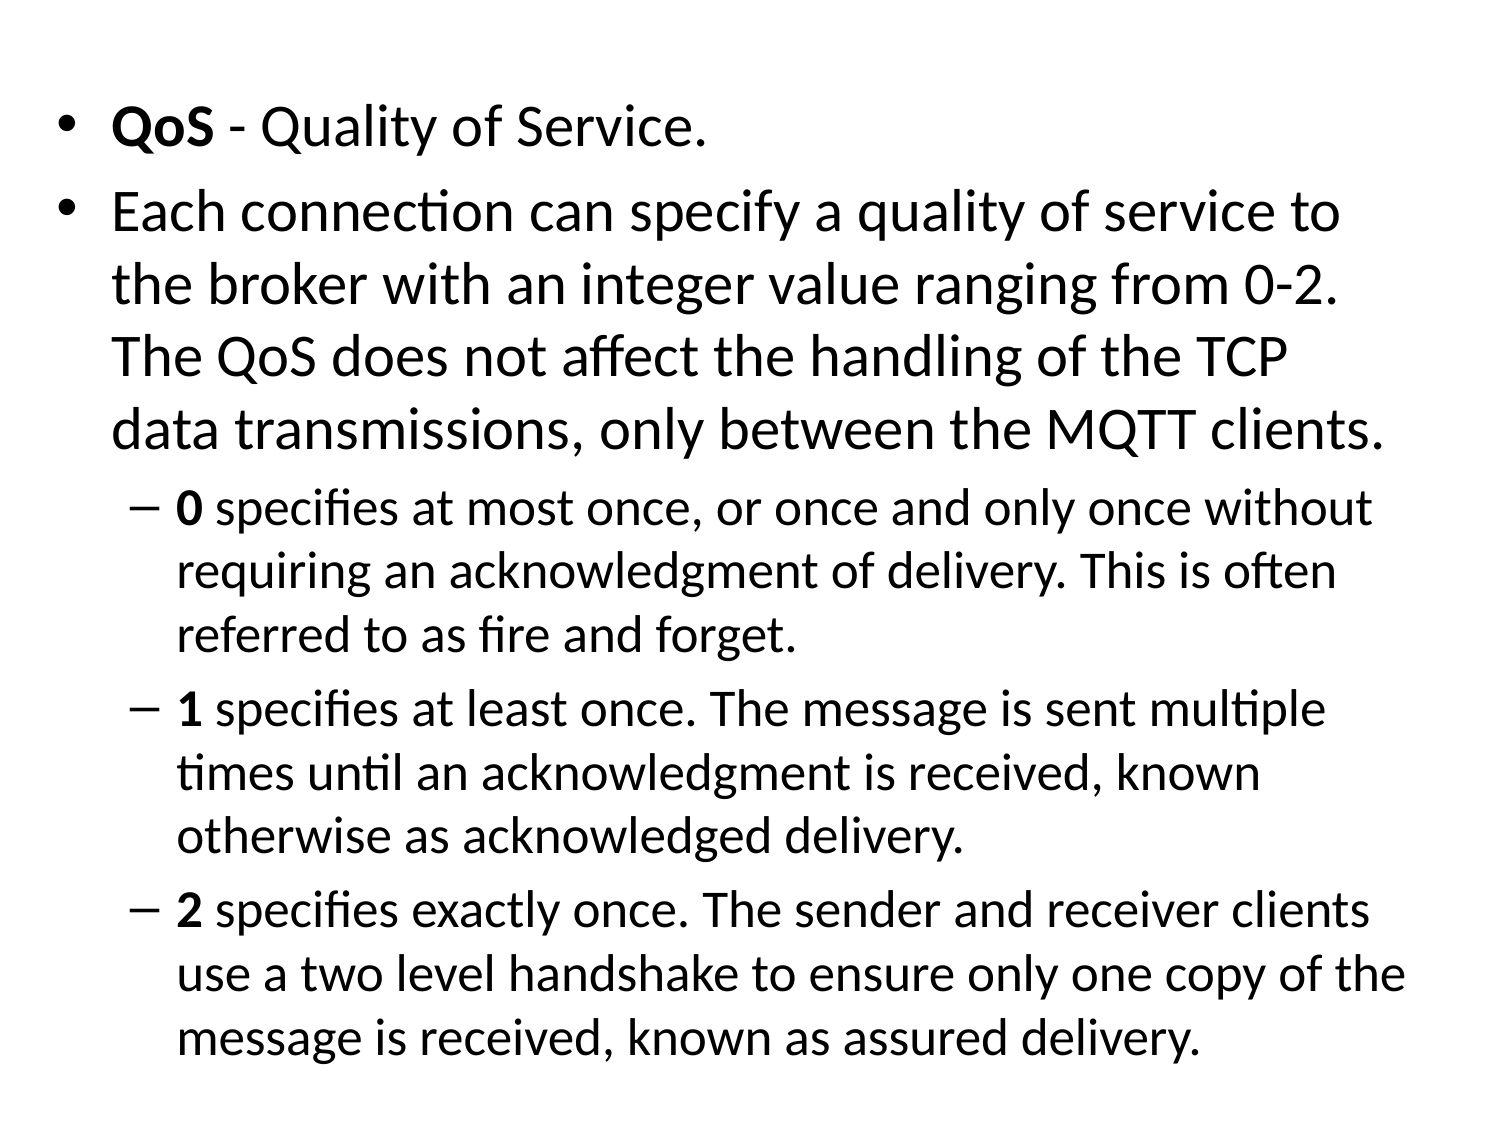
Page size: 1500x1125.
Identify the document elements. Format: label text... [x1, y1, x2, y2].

list QoS - Quality of Service. Each connection can specify a quality of service to the broker with an integer value ranging from 0-2. The QoS does not affect the handling of the TCP data transmissions, only between the MQTT clients. 0 specifies at most once, or once and only once without requiring an acknowledgment of delivery. This is often referred to as fire and forget. 1 specifies at least once. The message is sent multiple times until an acknowledgment is received, known otherwise as acknowledged delivery. 2 specifies exactly once. The sender and receiver clients use a two level handshake to ensure only one copy of the message is received, known as assured delivery. [41, 78, 1425, 1094]
